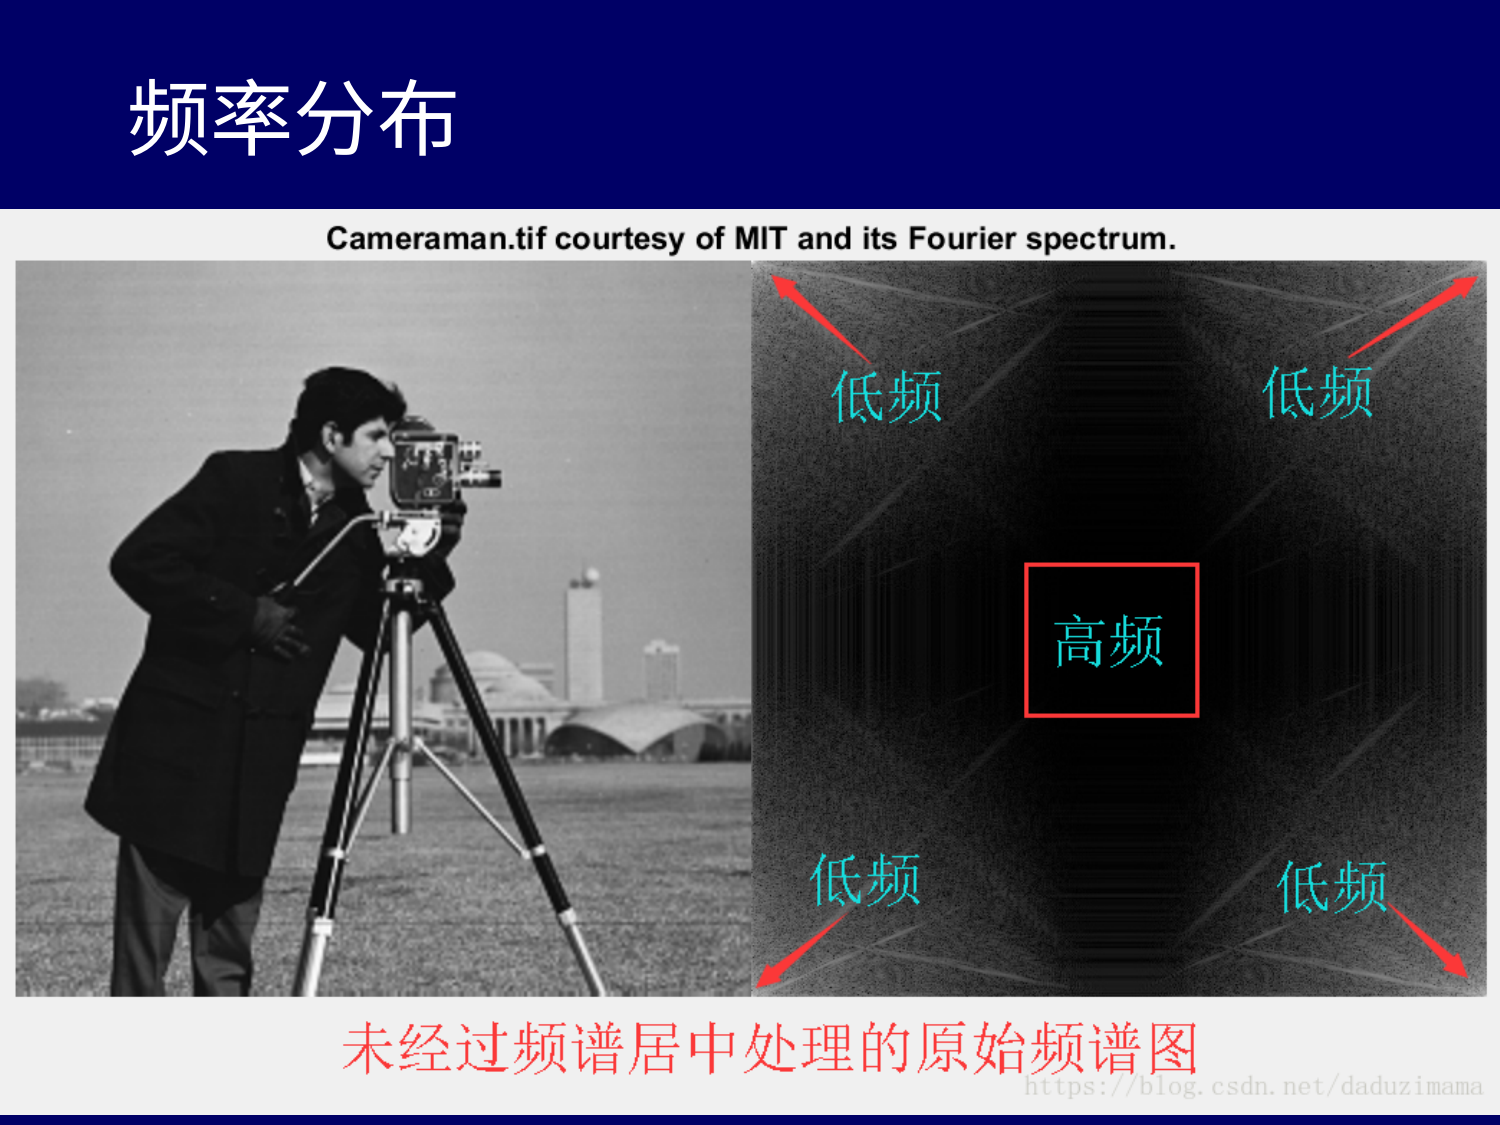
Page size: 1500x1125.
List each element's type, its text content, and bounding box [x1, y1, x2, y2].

picture [0, 209, 1500, 1116]
title 频率分布 [112, 22, 1388, 208]
